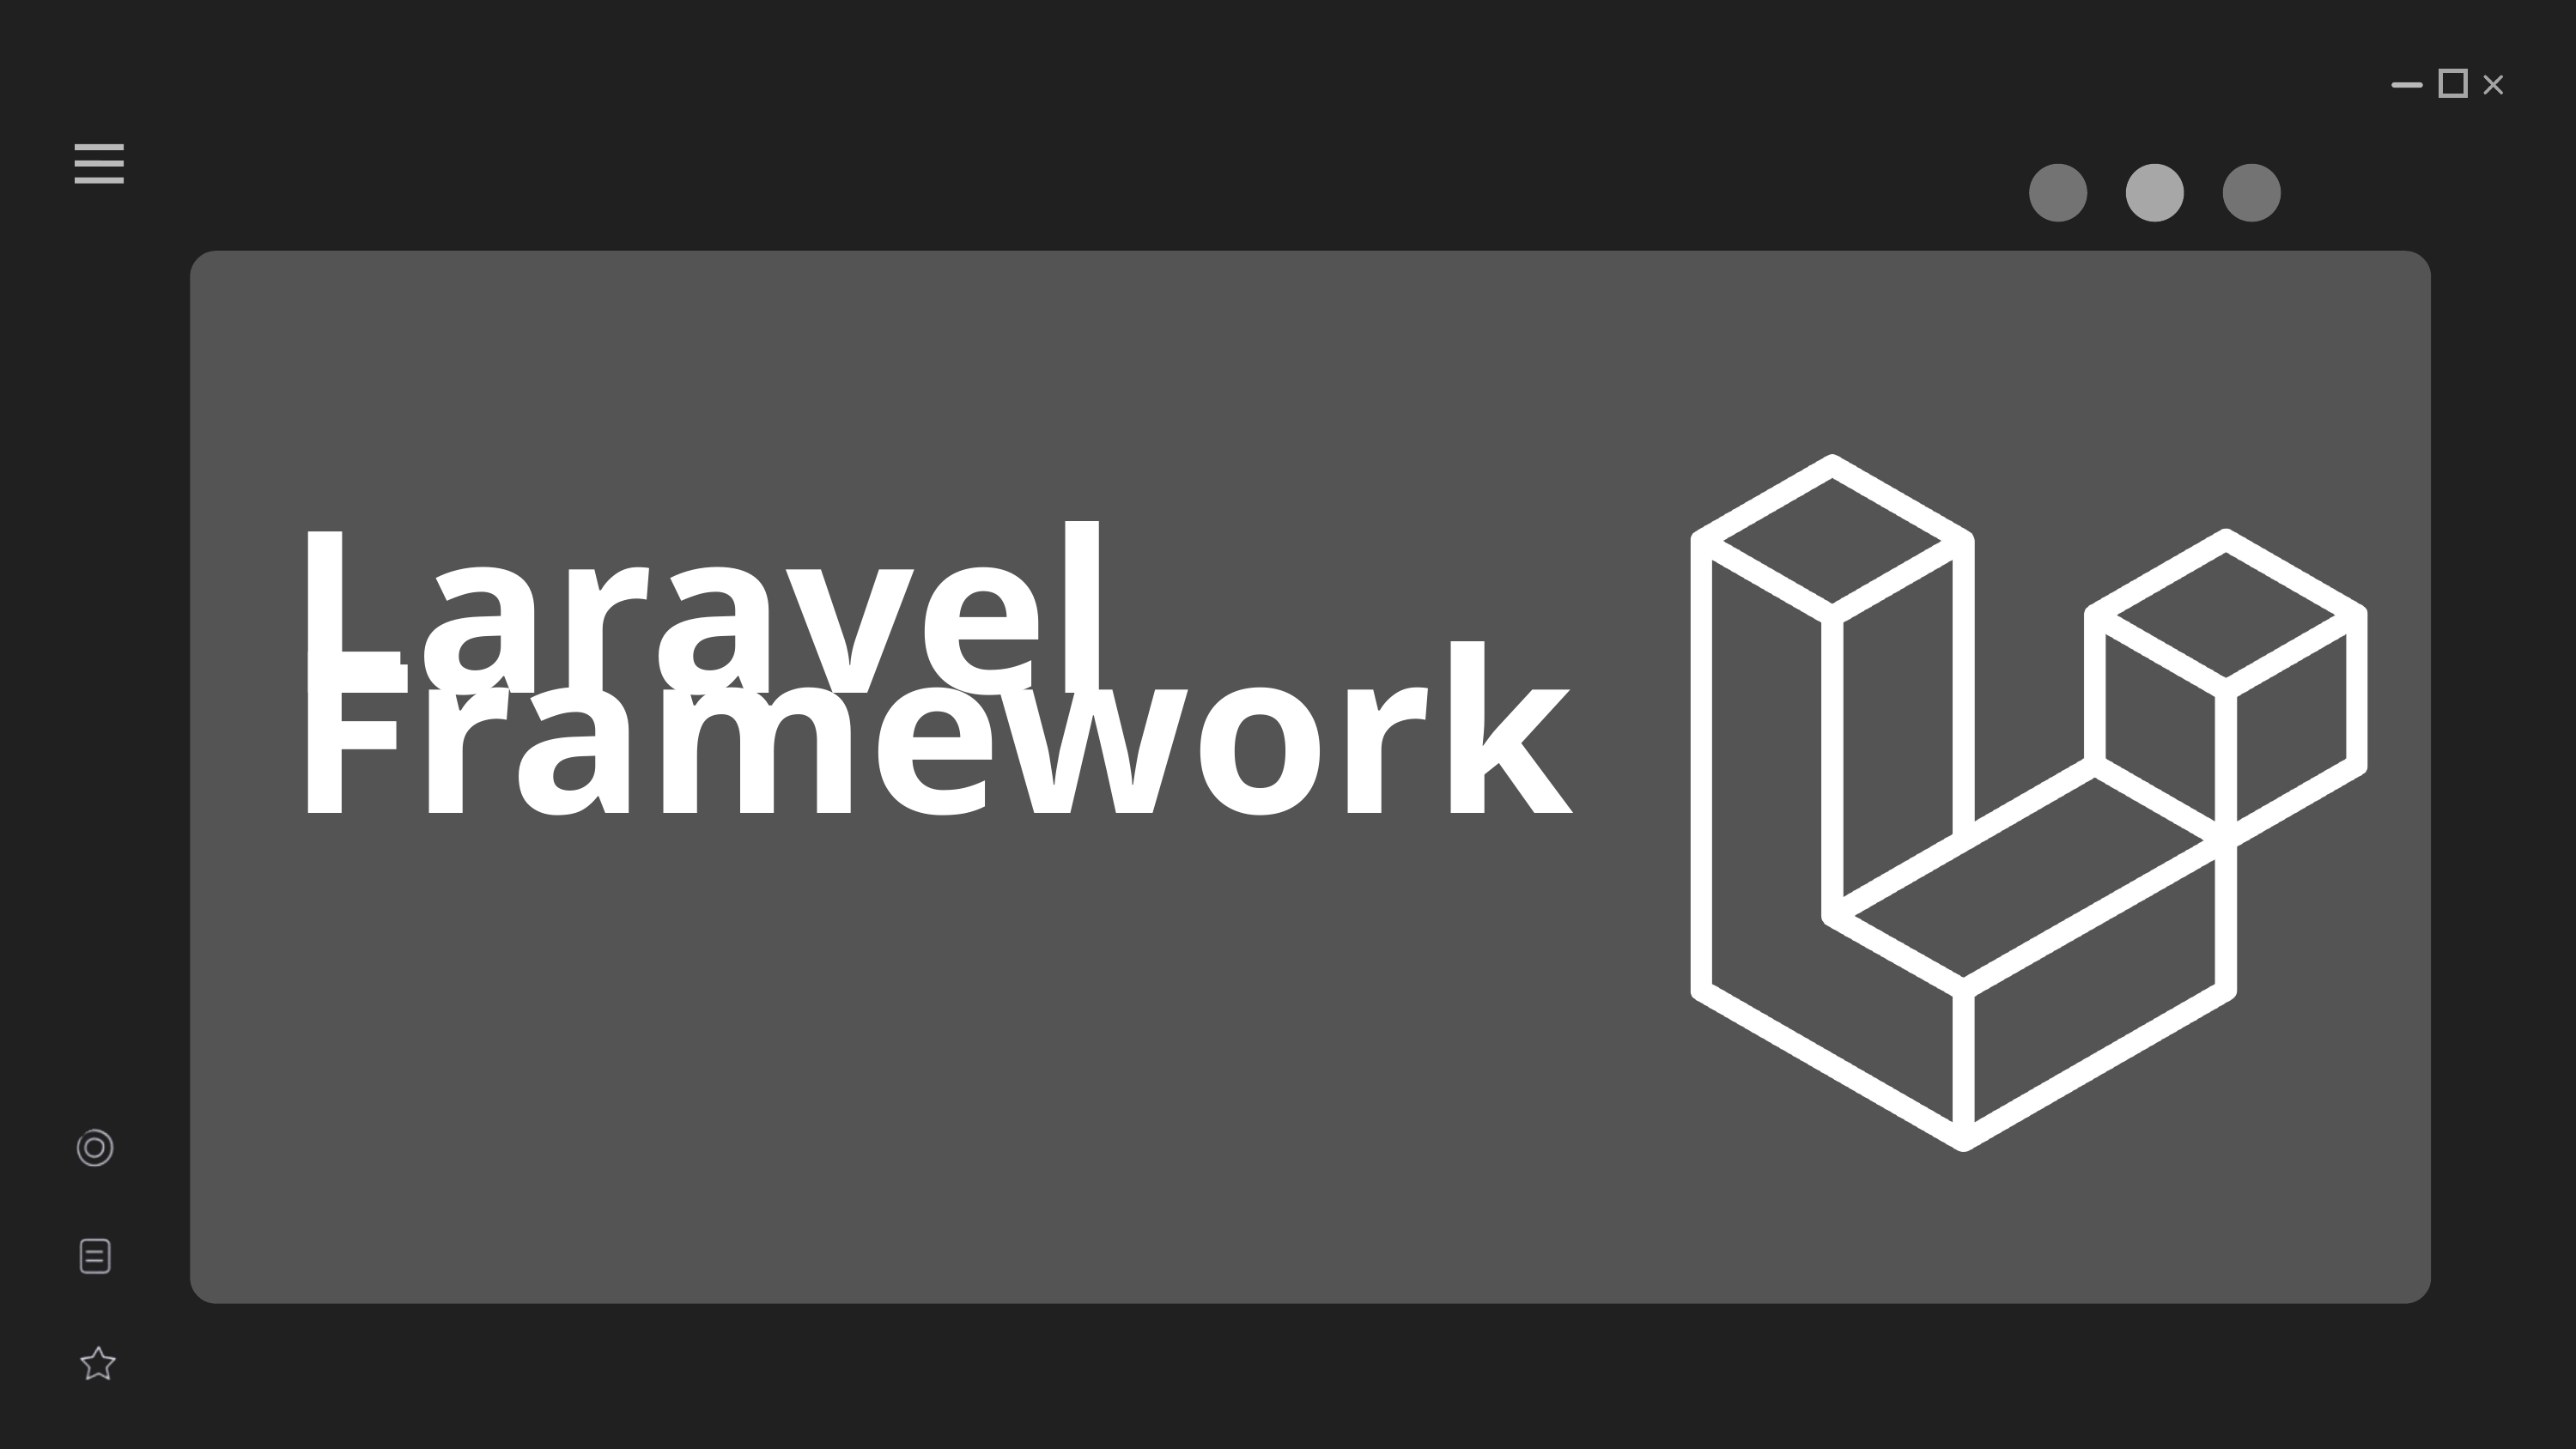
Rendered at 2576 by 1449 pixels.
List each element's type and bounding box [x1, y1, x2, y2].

text_box [27, 1041, 172, 1412]
text_box [2028, 163, 2281, 222]
text_box [2393, 66, 2512, 104]
text_box [190, 250, 2432, 1304]
text_box [74, 144, 125, 183]
